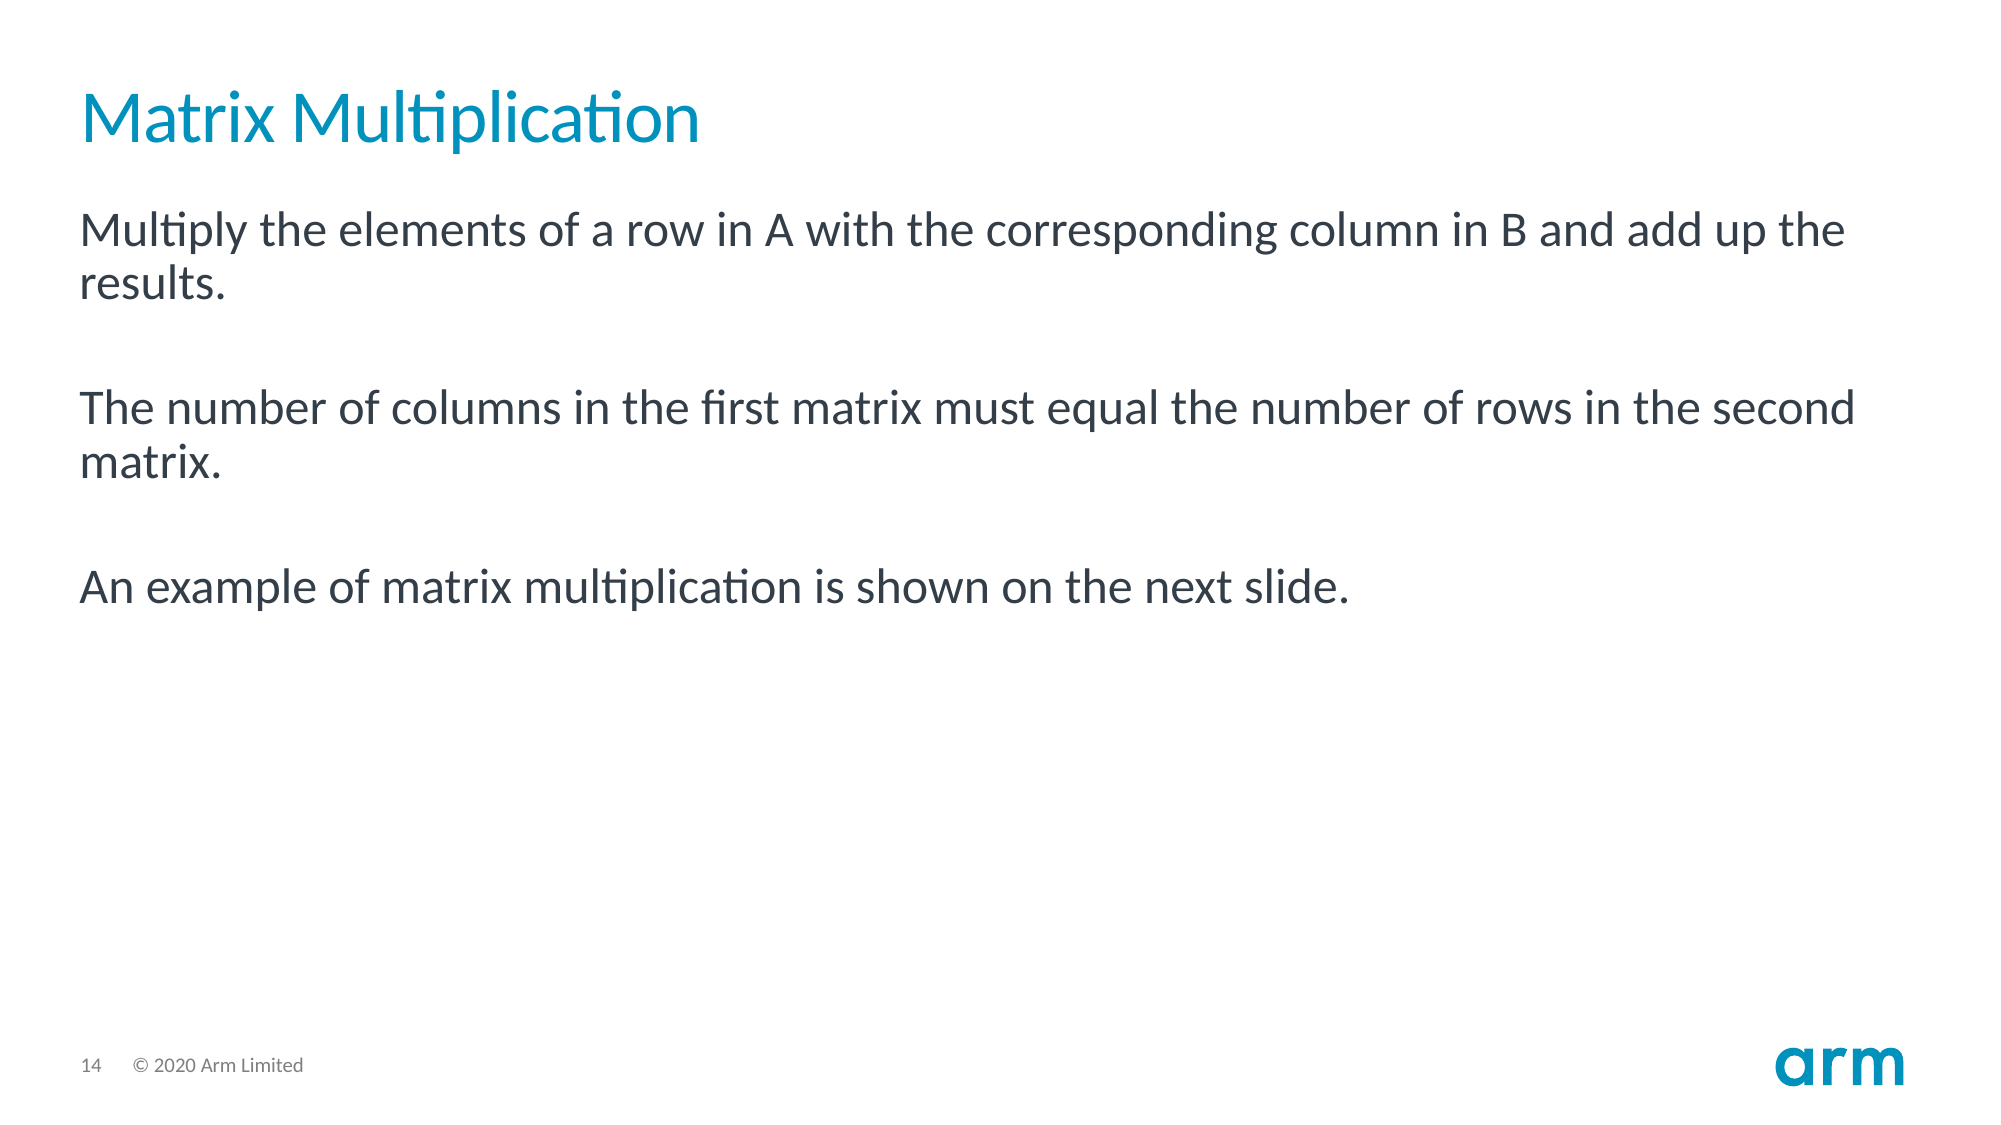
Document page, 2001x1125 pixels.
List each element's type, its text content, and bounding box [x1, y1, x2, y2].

list Multiply the elements of a row in A with the corresponding column in B and add up the results. The number of columns in the first matrix must equal the number of rows in the second matrix. An example of matrix multiplication is shown on the next slide. [79, 202, 1910, 971]
title Matrix Multiplication [80, 48, 1915, 158]
